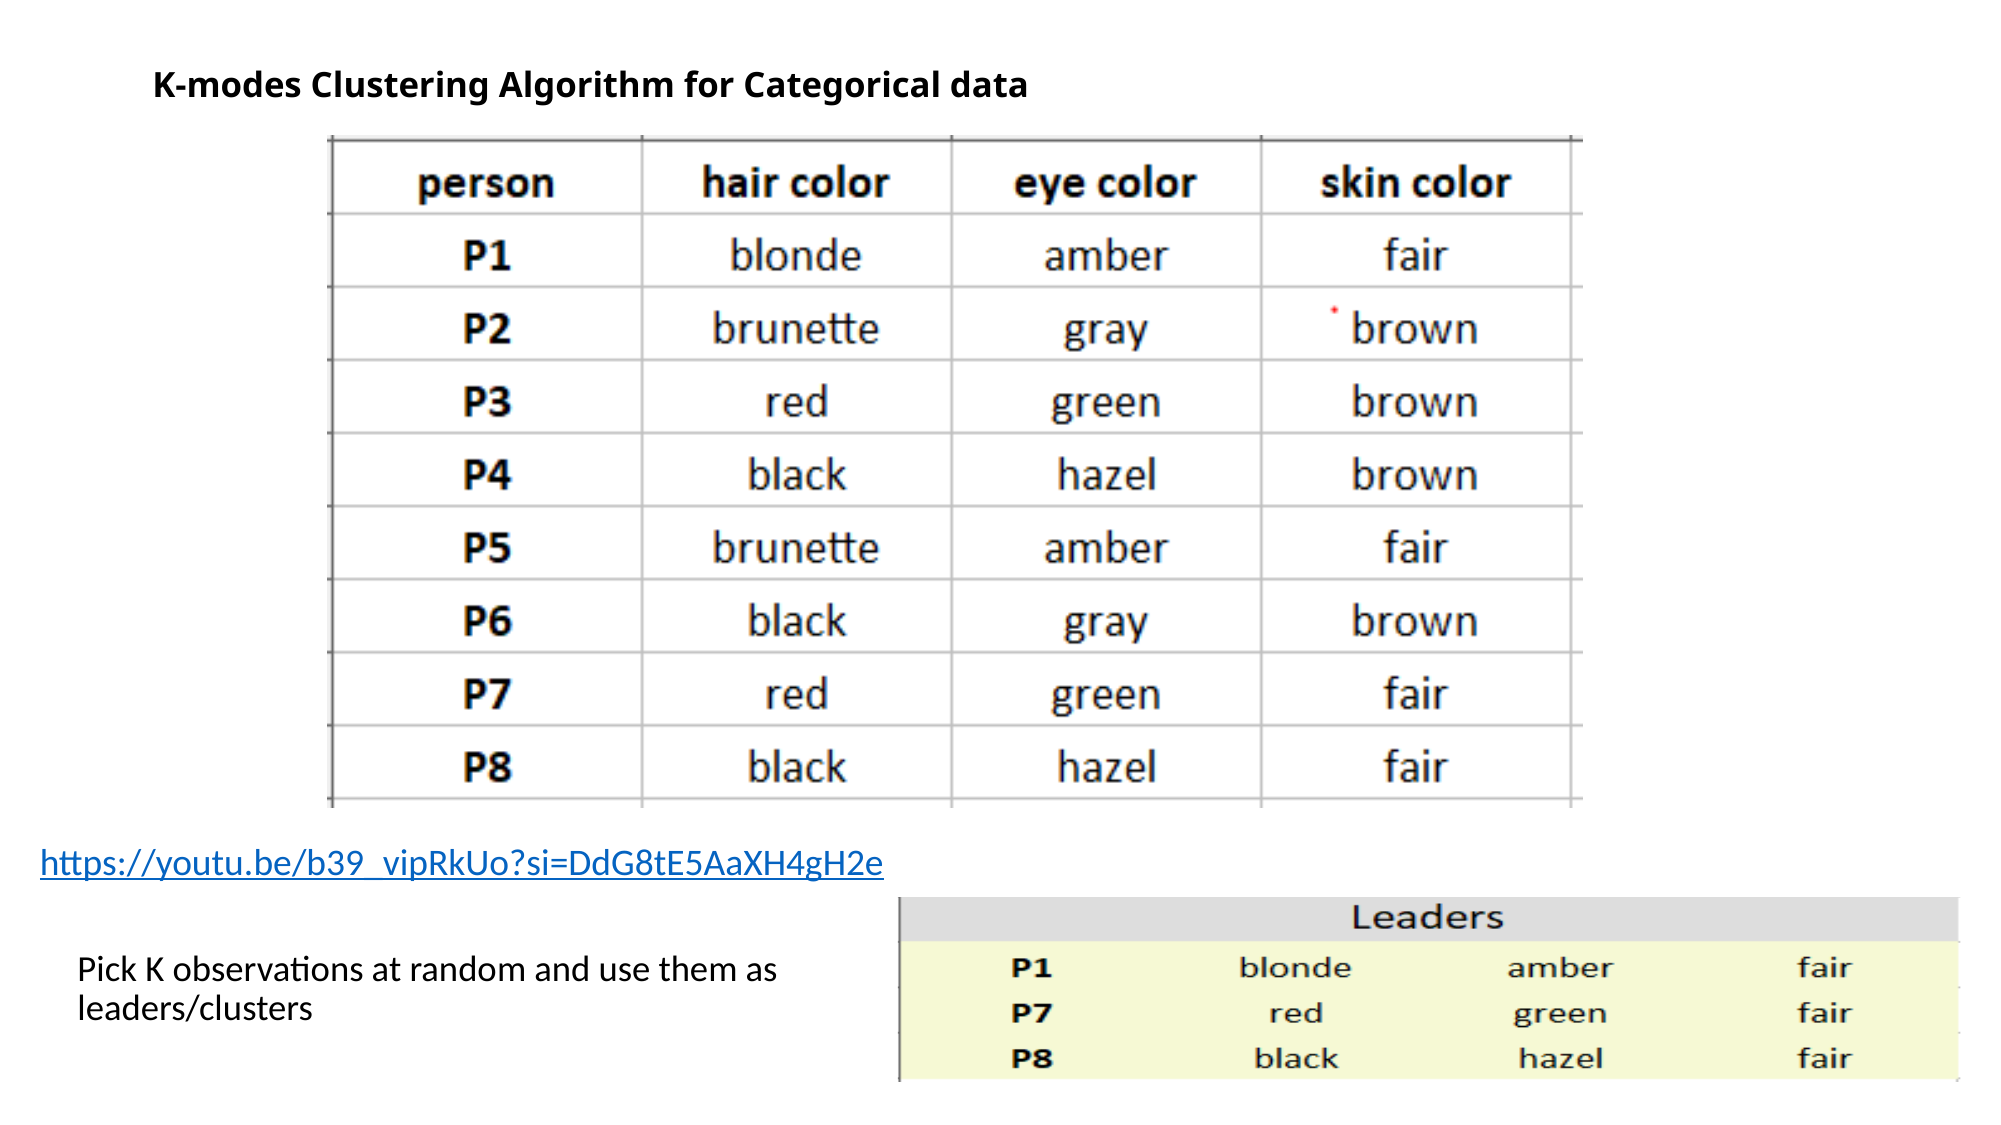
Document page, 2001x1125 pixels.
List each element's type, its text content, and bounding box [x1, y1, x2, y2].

list Pick K observations at random and use them as leaders/clusters [62, 941, 838, 1037]
picture [327, 135, 1583, 808]
picture [897, 897, 1961, 1082]
title K-modes Clustering Algorithm for Categorical data [137, 59, 1863, 155]
text_box https://youtu.be/b39_vipRkUo?si=DdG8tE5AaXH4gH2e [24, 830, 1025, 935]
